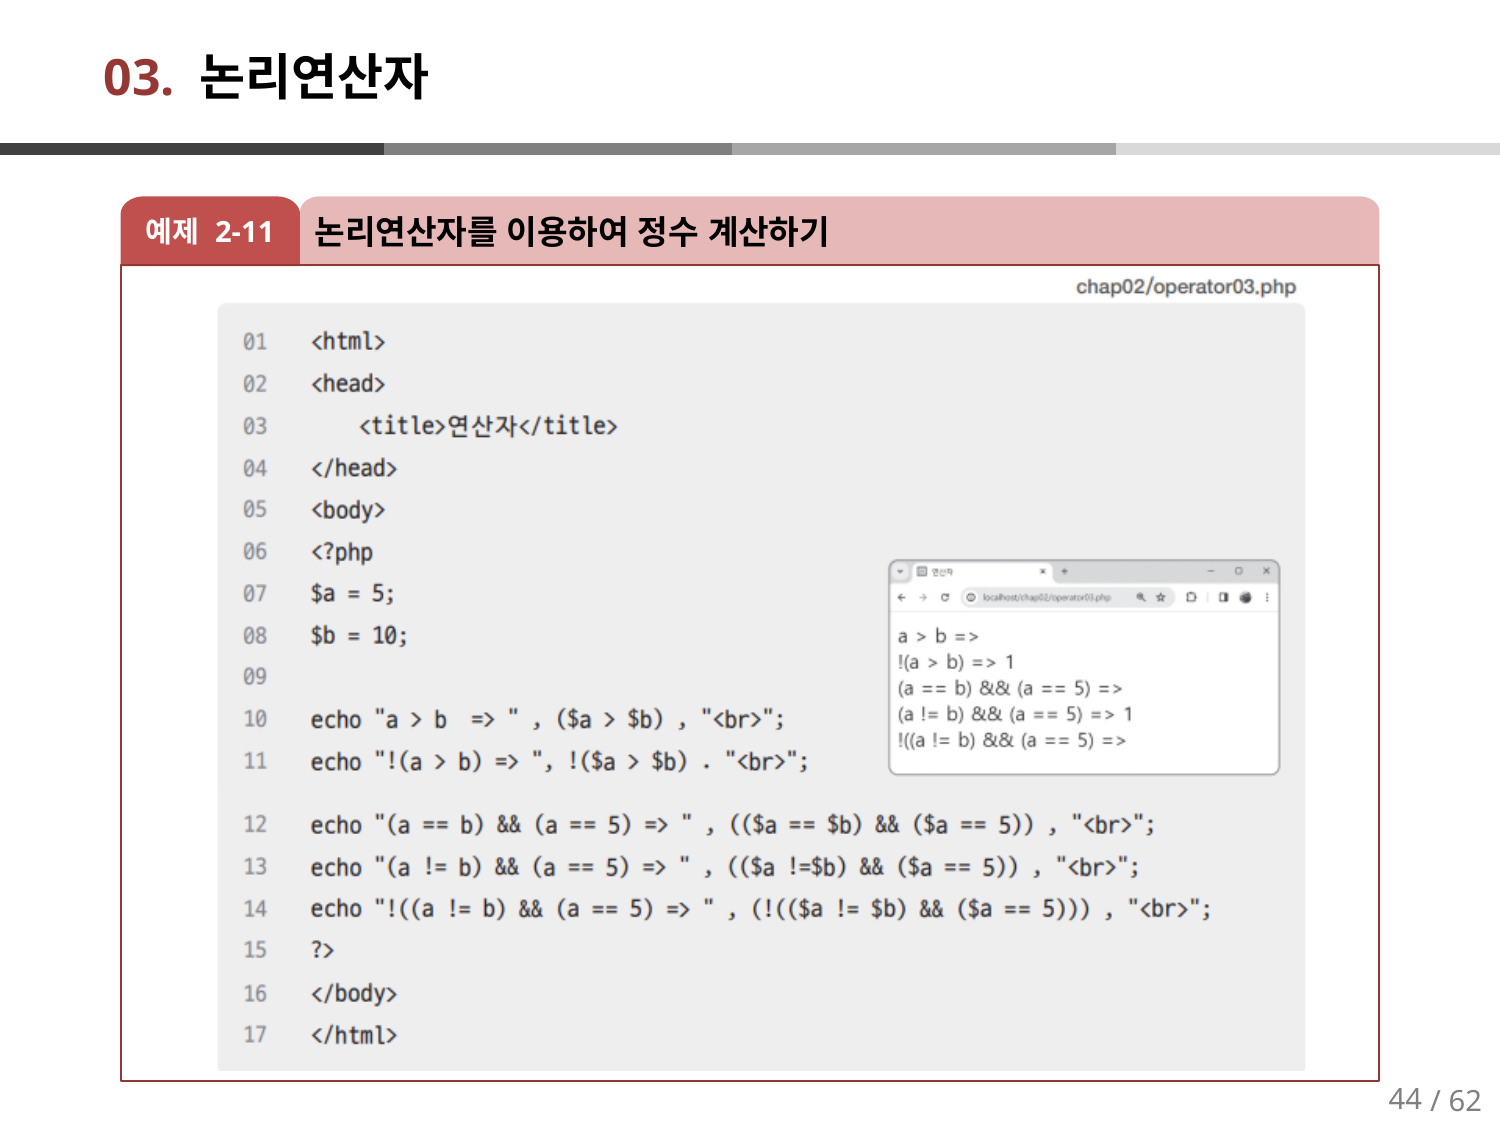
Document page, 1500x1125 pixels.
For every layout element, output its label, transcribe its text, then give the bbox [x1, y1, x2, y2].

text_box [210, 266, 1313, 1071]
title 03. 논리연산자 [88, 30, 1211, 121]
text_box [120, 196, 1380, 1081]
